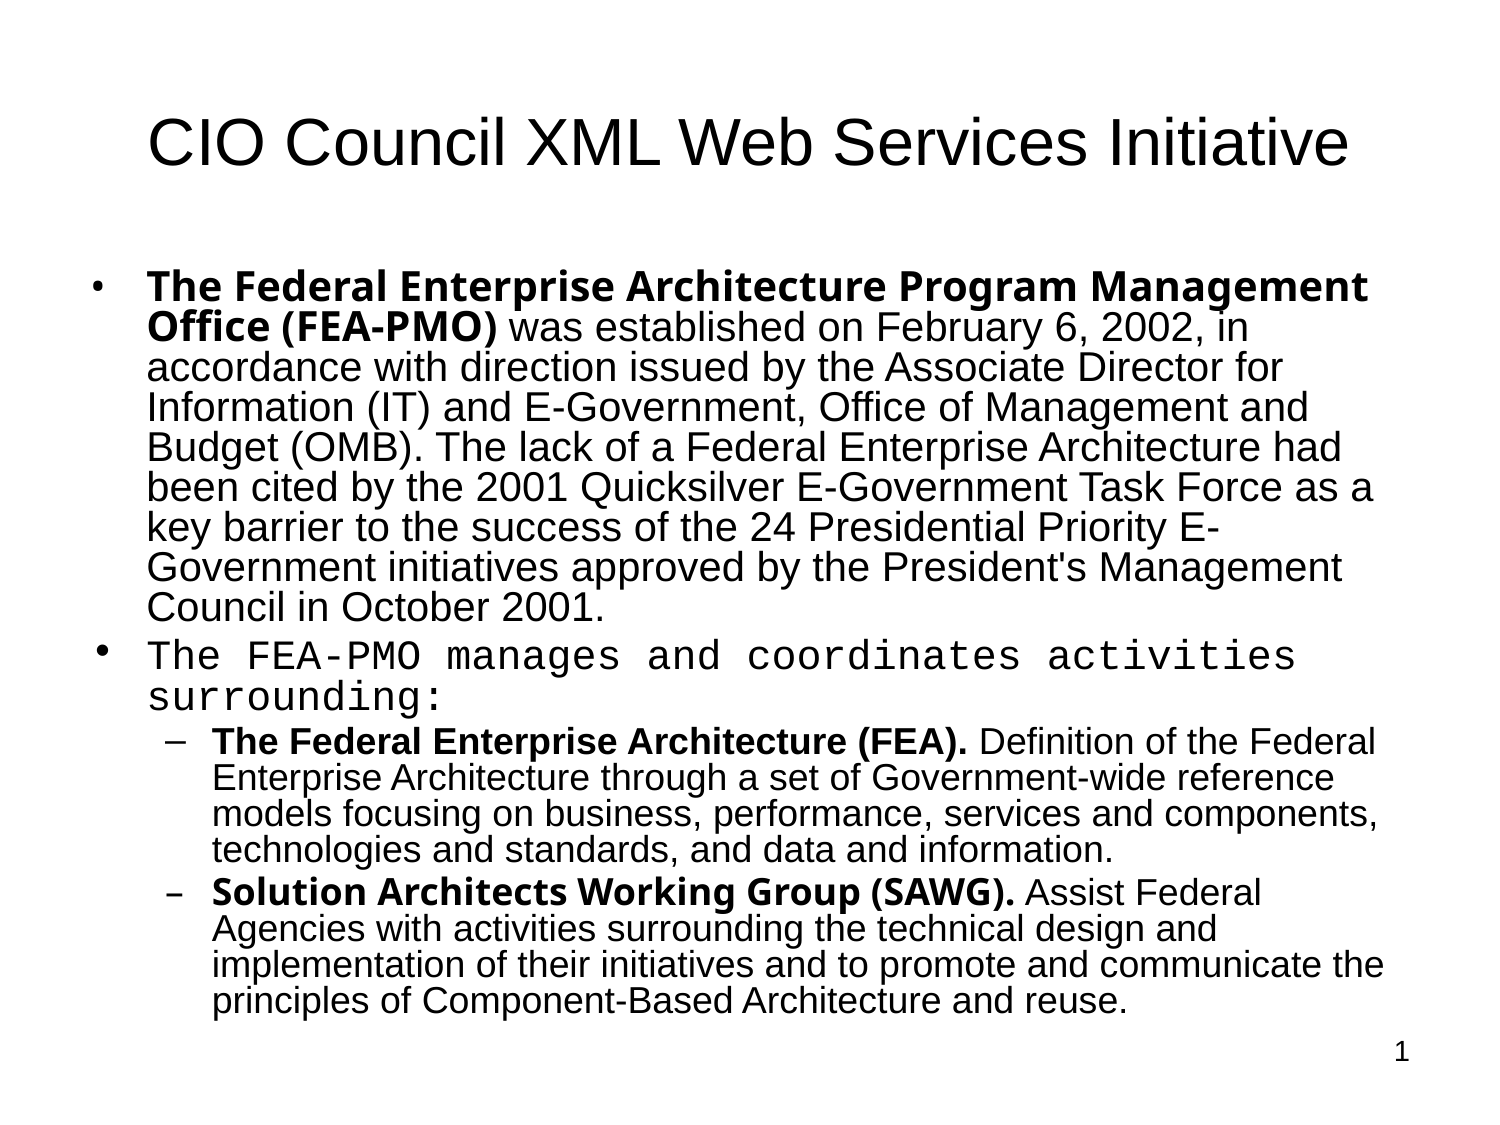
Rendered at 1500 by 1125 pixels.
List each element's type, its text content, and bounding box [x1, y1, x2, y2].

slide_number ‹#› [1074, 1024, 1425, 1103]
title CIO Council XML Web Services Initiative [75, 45, 1425, 233]
list The Federal Enterprise Architecture Program Management Office (FEA-PMO) was established on February 6, 2002, in accordance with direction issued by the Associate Director for Information (IT) and E-Government, Office of Management and Budget (OMB). The lack of a Federal Enterprise Architecture had been cited by the 2001 Quicksilver E-Government Task Force as a key barrier to the success of the 24 Presidential Priority E-Government initiatives approved by the President's Management Council in October 2001. The FEA-PMO manages and coordinates activities surrounding: The Federal Enterprise Architecture (FEA). Definition of the Federal Enterprise Architecture through a set of Government-wide reference models focusing on business, performance, services and components, technologies and standards, and data and information. Solution Architects Working Group (SAWG). Assist Federal Agencies with activities surrounding the technical design and implementation of their initiatives and to promote and communicate the principles of Component-Based Architecture and reuse. [75, 262, 1425, 1005]
